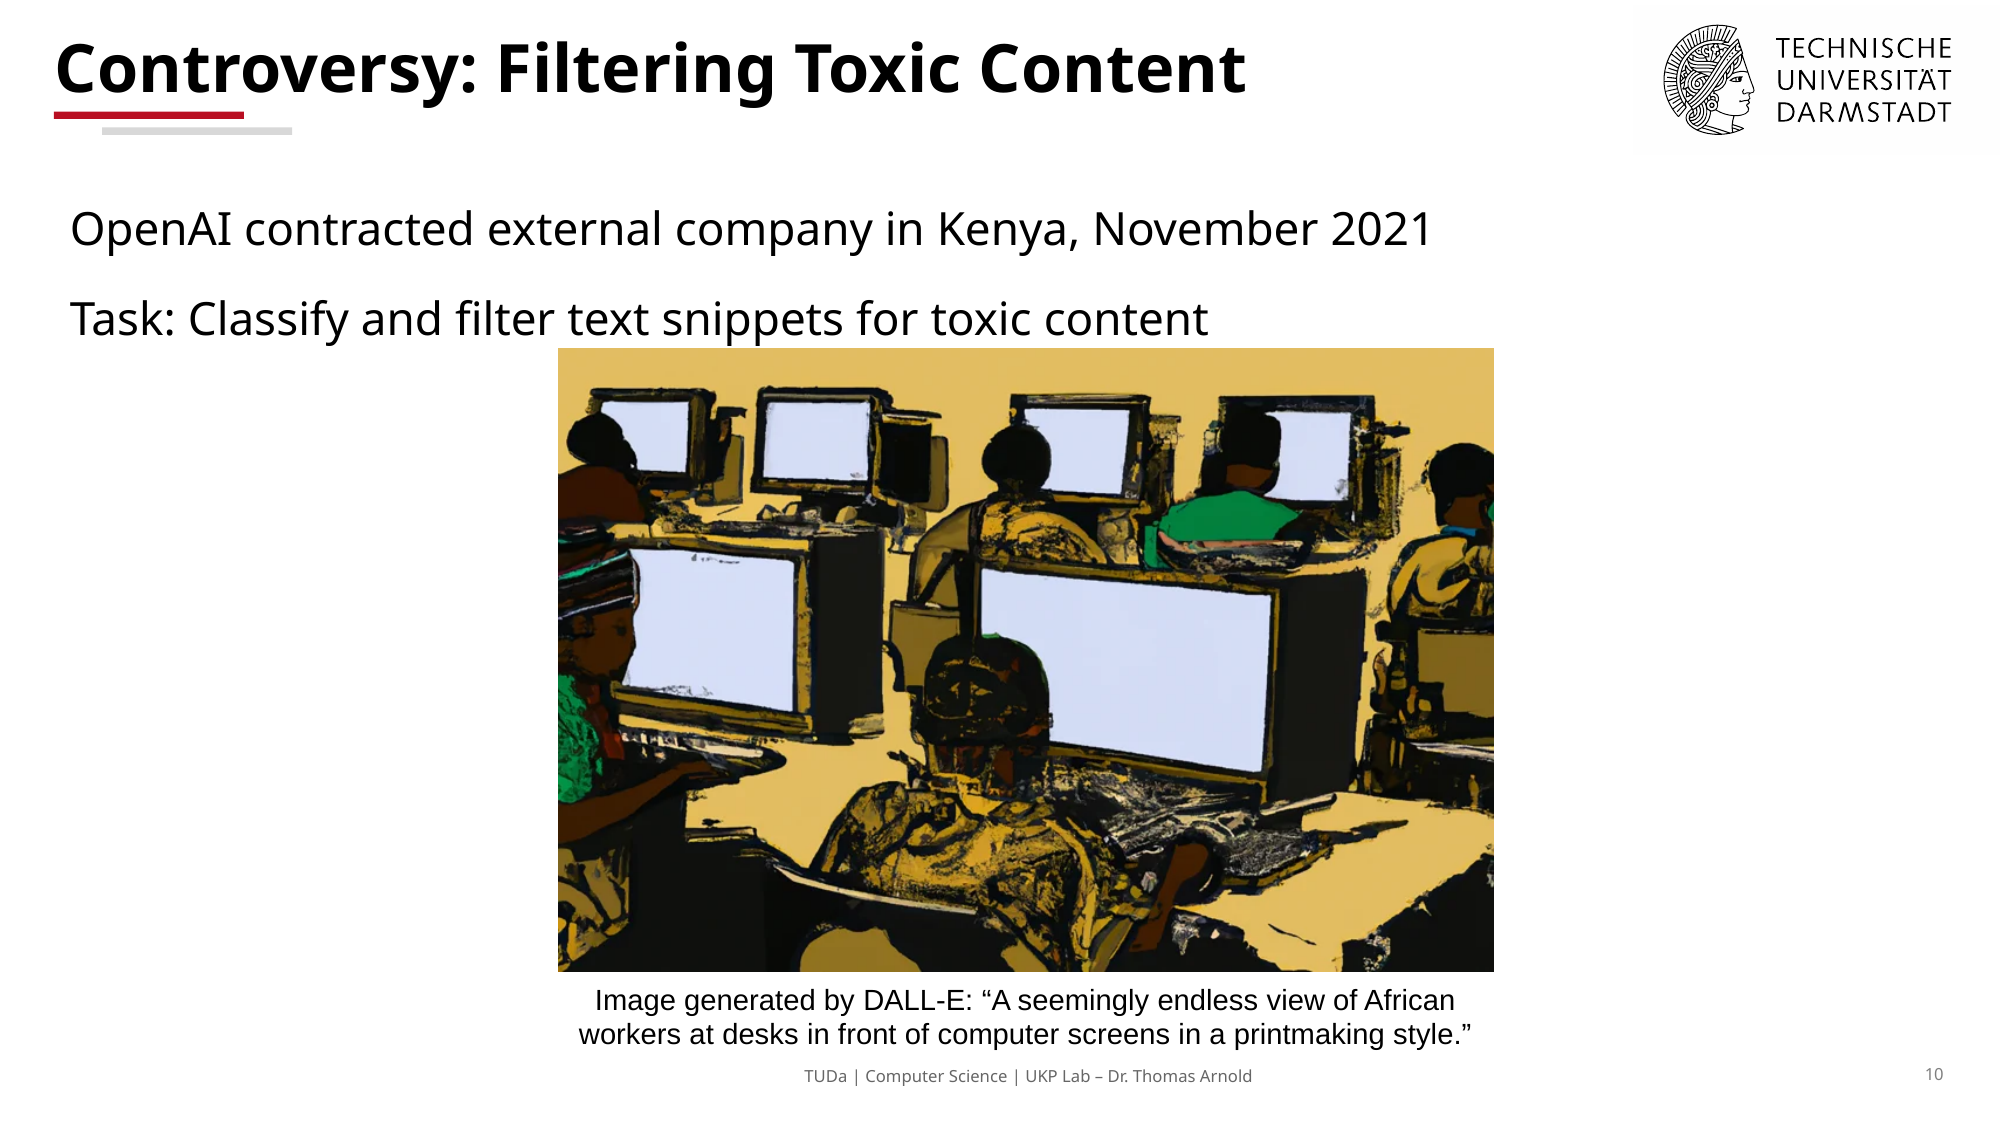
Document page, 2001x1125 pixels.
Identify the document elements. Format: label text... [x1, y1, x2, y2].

text_box Image generated by DALL-E: “A seemingly endless view of African workers at desks in front of computer screens in a printmaking style.” [530, 965, 1522, 1066]
list OpenAI contracted external company in Kenya, November 2021 Task: Classify and filter text snippets for toxic content [54, 164, 1945, 1047]
picture [558, 348, 1494, 972]
title Controversy: Filtering Toxic Content [55, 41, 1615, 112]
